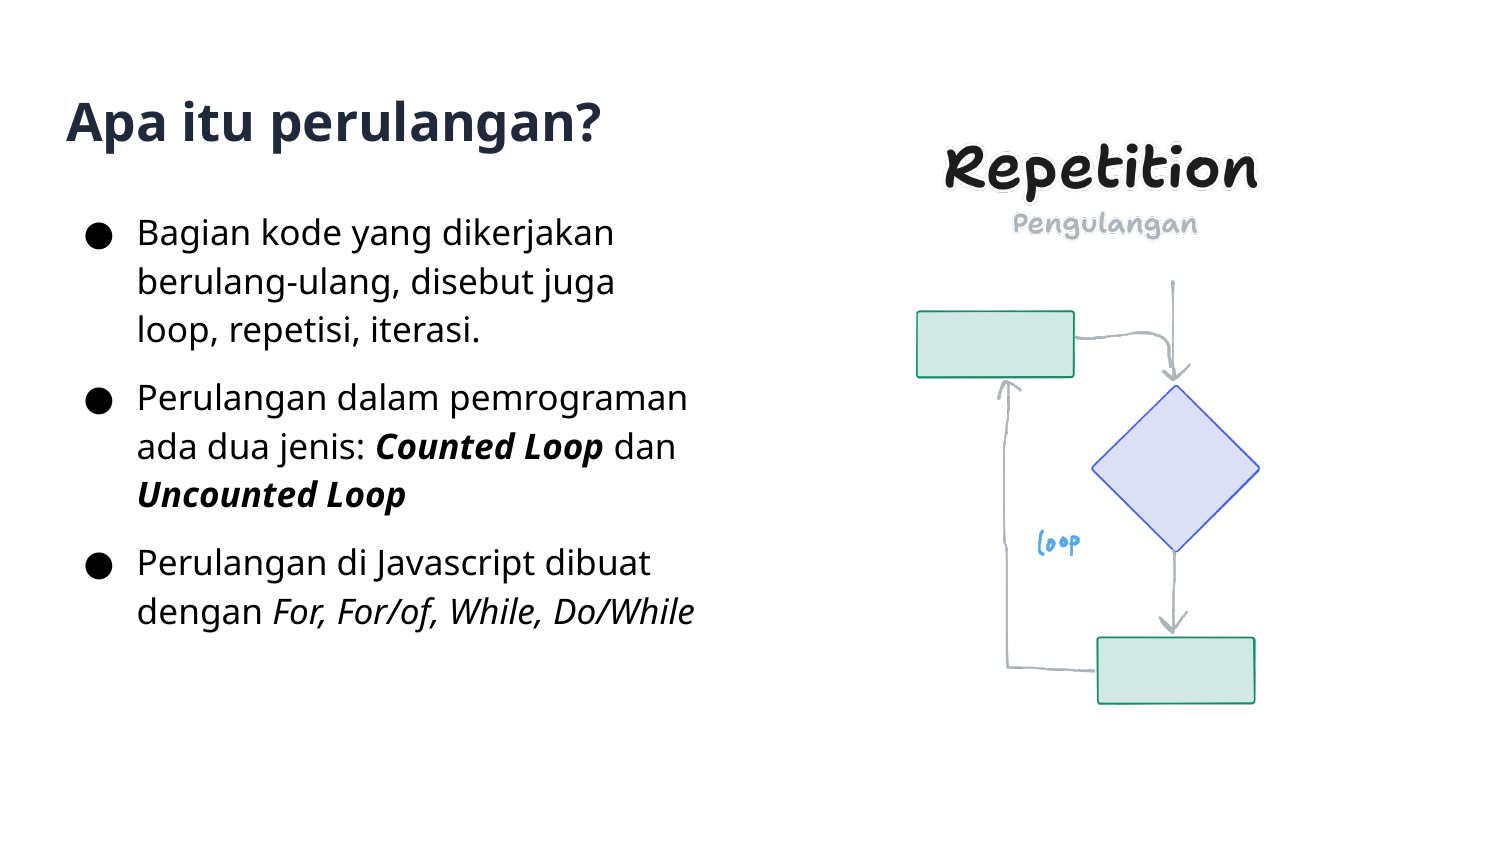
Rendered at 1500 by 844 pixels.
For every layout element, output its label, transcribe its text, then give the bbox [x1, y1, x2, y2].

picture [892, 100, 1289, 729]
title Apa itu perulangan? [51, 72, 1449, 167]
list Bagian kode yang dikerjakan berulang-ulang, disebut juga loop, repetisi, iterasi. Perulangan dalam pemrograman ada dua jenis: Counted Loop dan Uncounted Loop Perulangan di Javascript dibuat dengan For, For/of, While, Do/While [51, 189, 712, 740]
